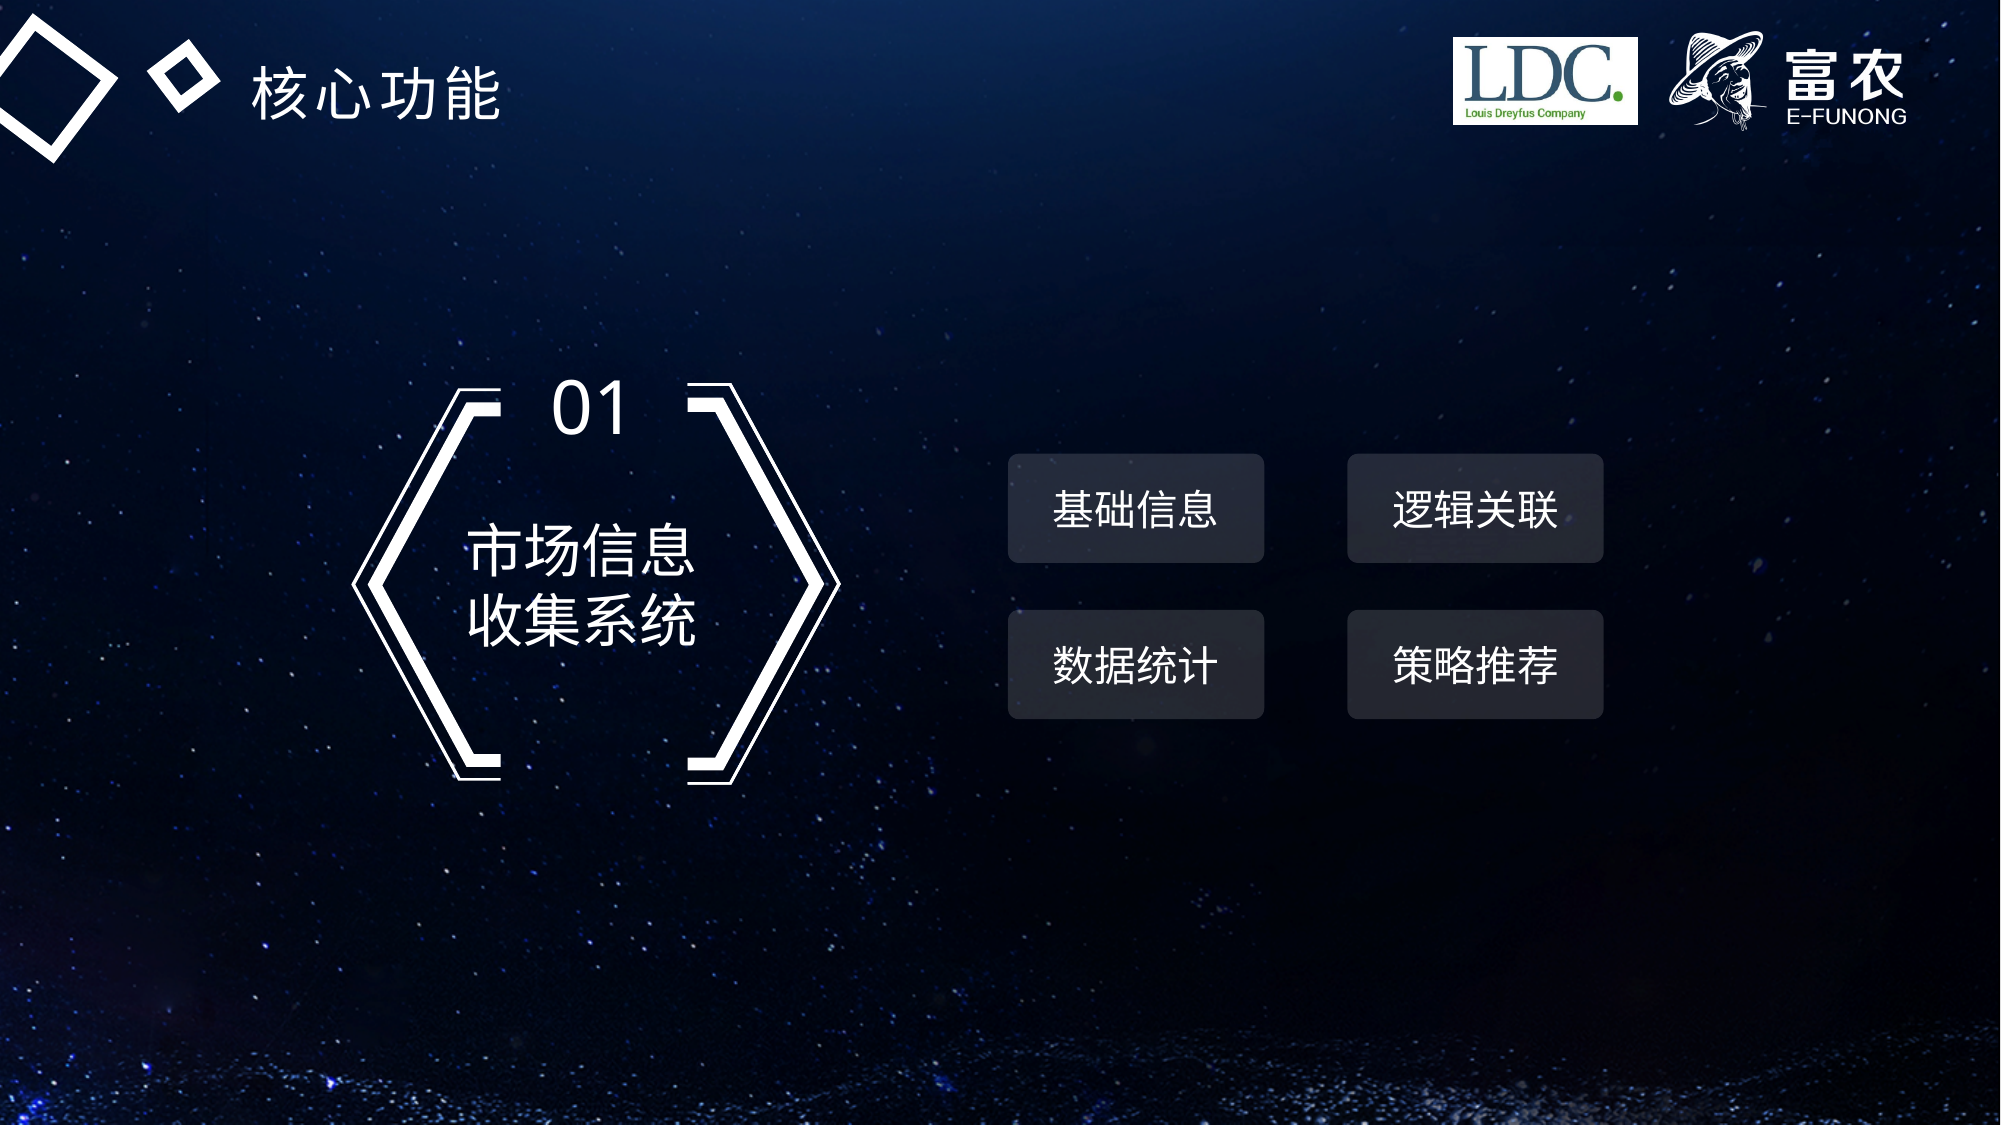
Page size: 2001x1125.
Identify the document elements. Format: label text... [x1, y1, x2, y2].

text_box 核心功能 [187, 31, 565, 135]
text_box 数据统计 [1006, 608, 1266, 721]
picture [0, 32, 100, 145]
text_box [395, 339, 797, 829]
text_box 策略推荐 [1346, 608, 1605, 721]
text_box 逻辑关联 [1346, 452, 1605, 565]
picture [0, 0, 2001, 1125]
text_box 基础信息 [1006, 452, 1266, 565]
